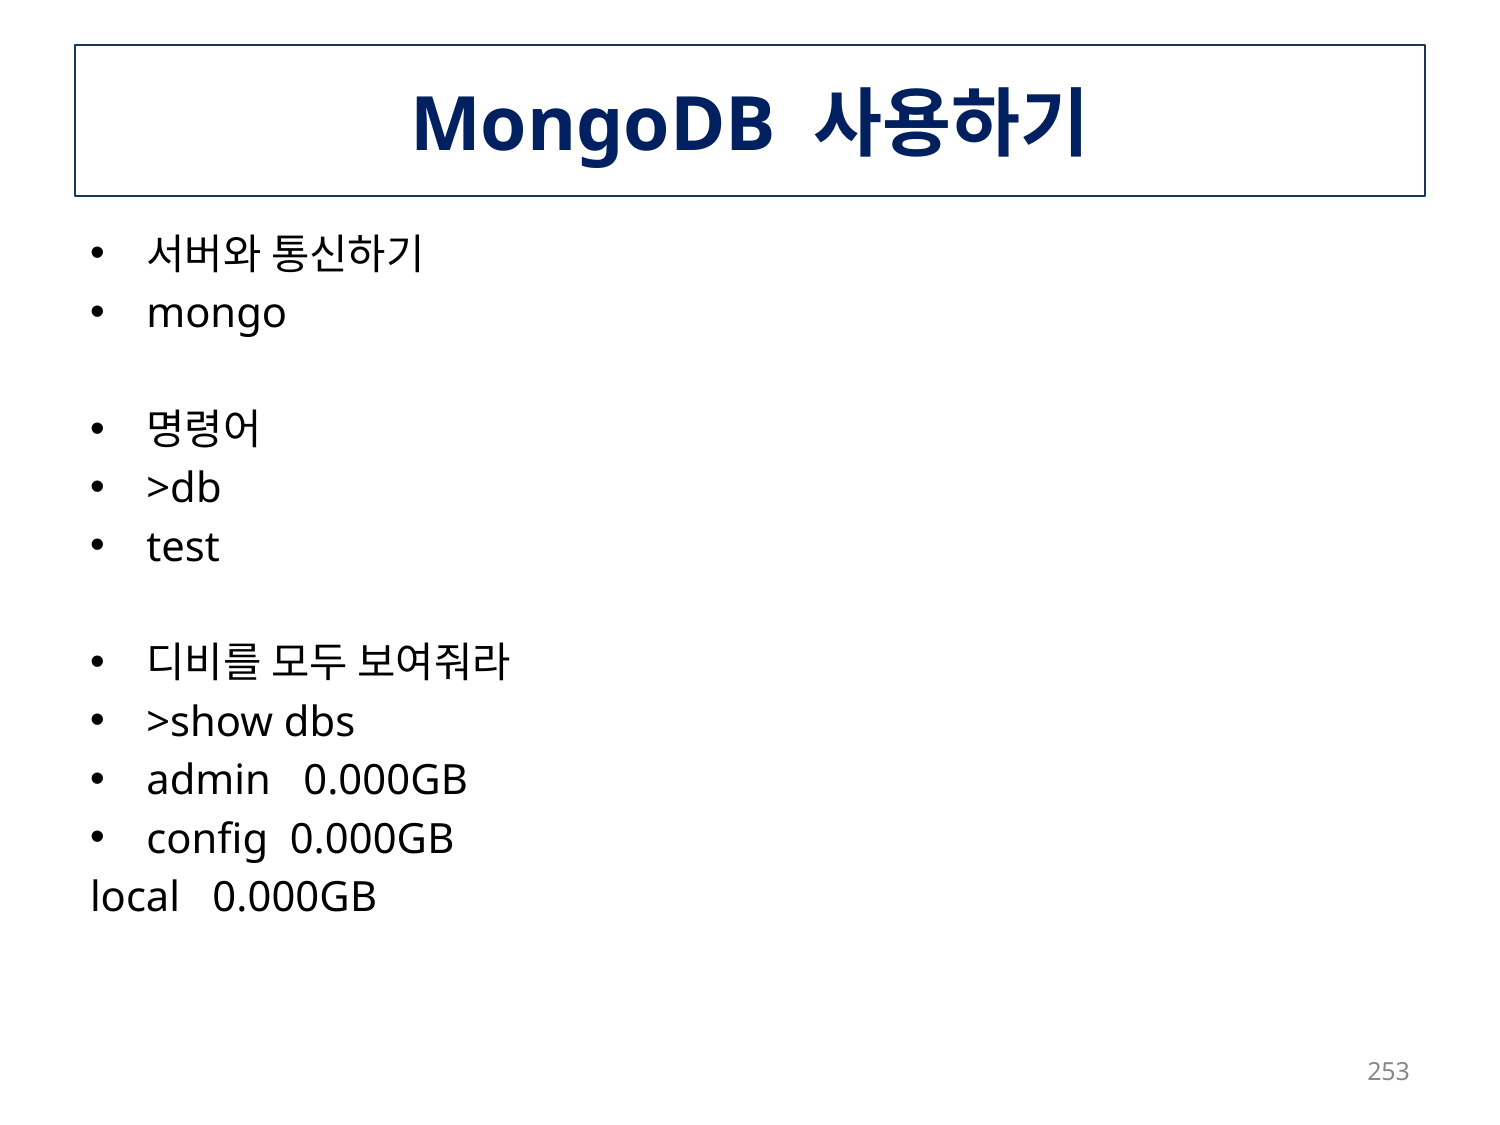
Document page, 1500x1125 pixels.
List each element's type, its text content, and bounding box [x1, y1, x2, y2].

slide_number 253 [1074, 1042, 1425, 1103]
title MongoDB 사용하기 [74, 44, 1426, 197]
list 서버와 통신하기 mongo 명령어 >db test 디비를 모두 보여줘라 >show dbs admin 0.000GB config 0.000GB local 0.000GB [75, 219, 1425, 1005]
